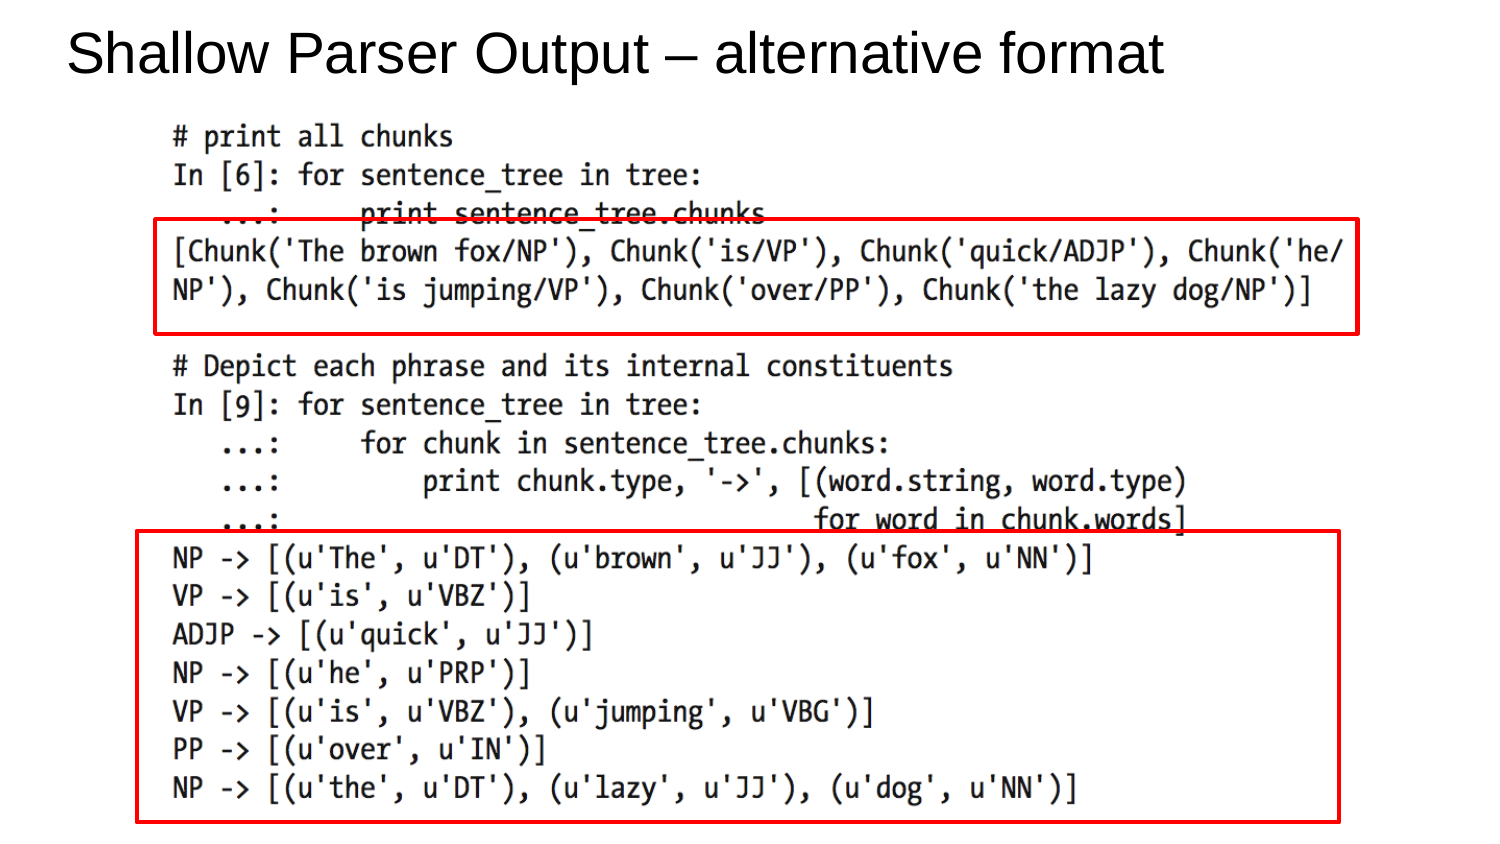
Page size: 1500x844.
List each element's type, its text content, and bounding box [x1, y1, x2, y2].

picture [136, 109, 1358, 823]
title Shallow Parser Output – alternative format [51, 0, 1449, 94]
text_box [51, 81, 1364, 446]
